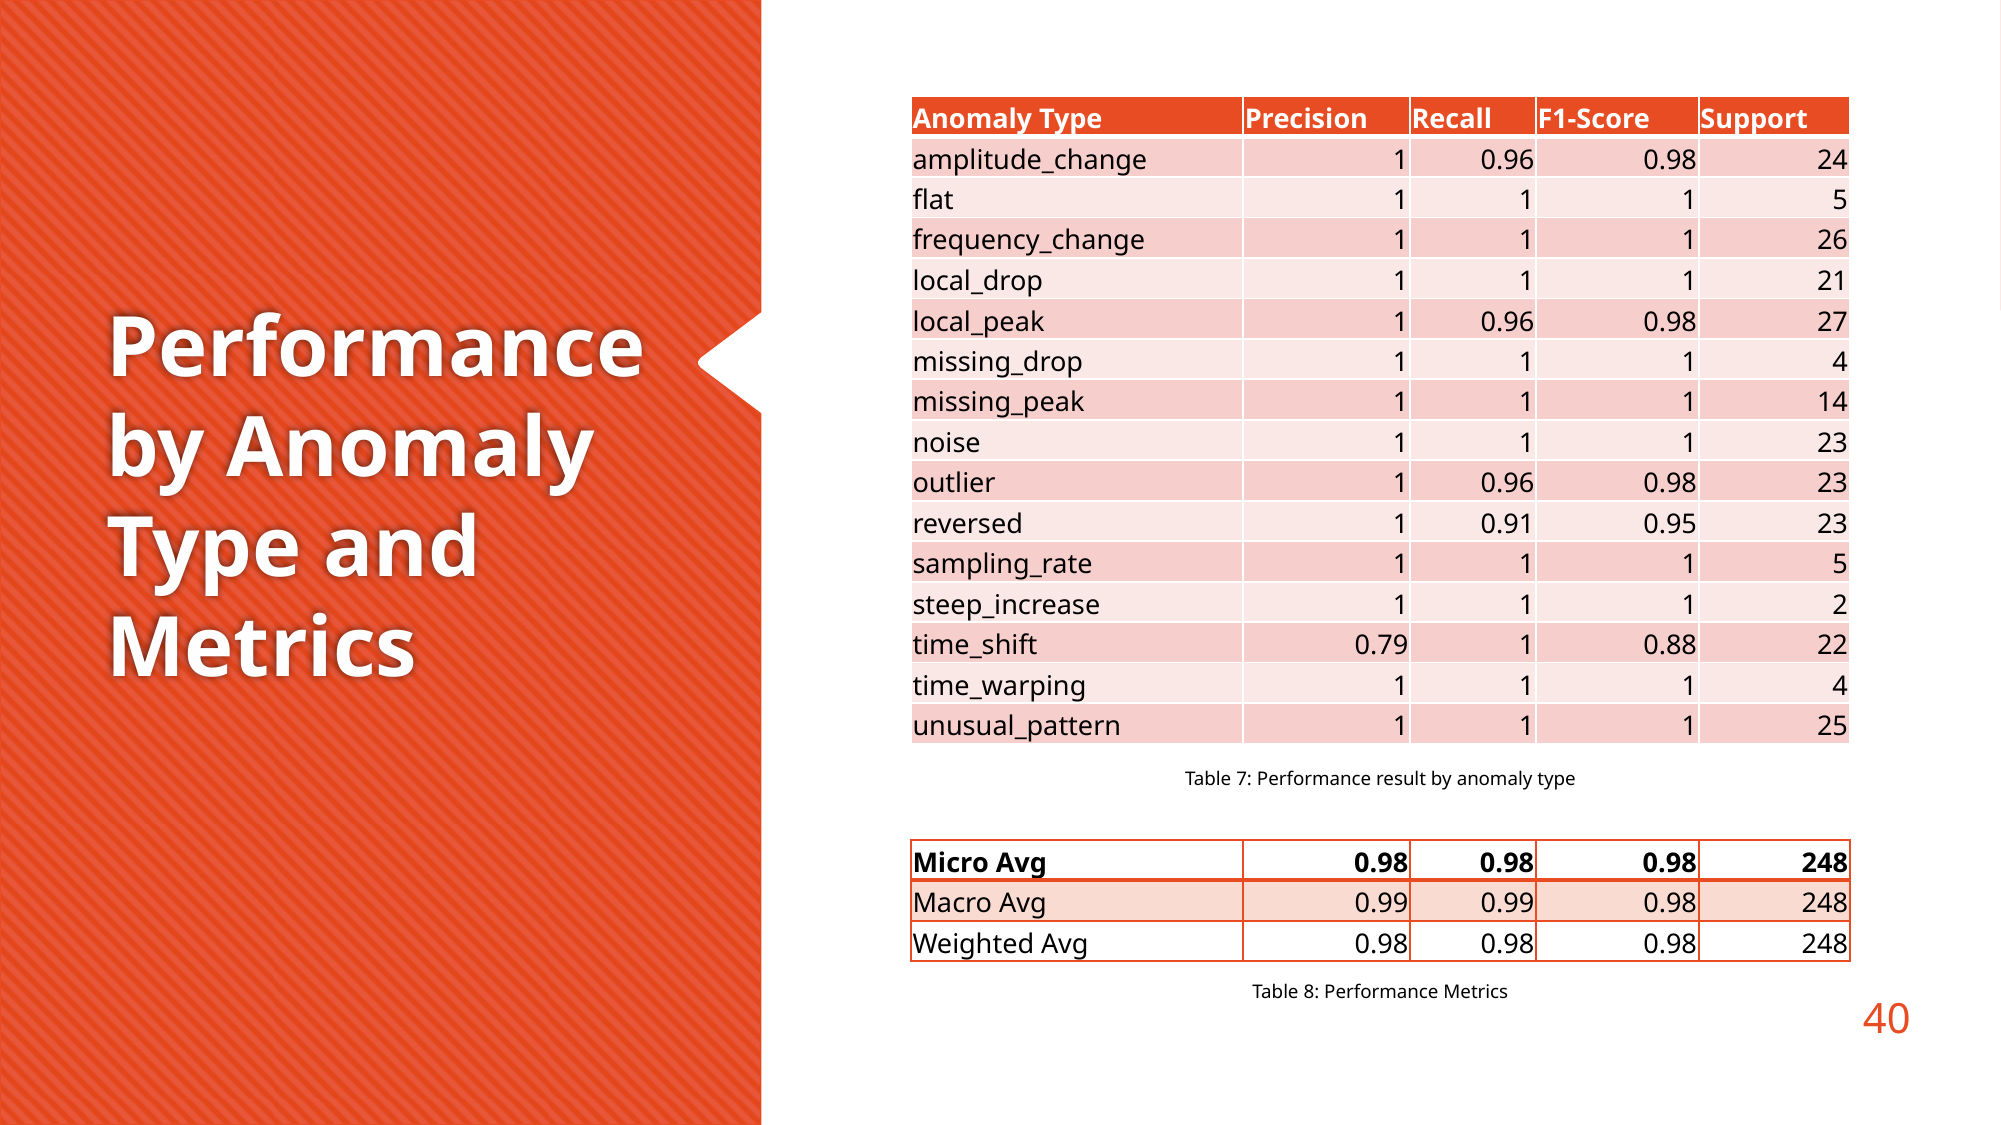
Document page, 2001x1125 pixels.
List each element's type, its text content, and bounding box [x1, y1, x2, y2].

table_cell 1 [1537, 259, 1698, 298]
table_header Support [1700, 97, 1849, 134]
table_cell 1 [1537, 218, 1698, 257]
table_cell 0.98 [1537, 139, 1698, 176]
table_cell 1 [1411, 259, 1535, 298]
table_cell 0.98 [1537, 461, 1698, 500]
table_cell 0.99 [1411, 882, 1535, 920]
table_cell 1 [1244, 502, 1409, 540]
table_cell 0.98 [1537, 299, 1698, 338]
table_cell 1 [1411, 421, 1535, 459]
table_cell reversed [912, 502, 1242, 540]
table_header F1-Score [1537, 97, 1698, 134]
table_cell 0.98 [1537, 882, 1698, 920]
table_cell 26 [1700, 218, 1849, 257]
table_cell 0.98 [1537, 922, 1698, 960]
table_cell steep_increase [912, 583, 1242, 621]
table_cell 1 [1537, 178, 1698, 217]
table_cell 1 [1244, 139, 1409, 176]
table_cell amplitude_change [912, 139, 1242, 176]
table_cell 1 [1411, 218, 1535, 257]
table_cell 1 [1411, 663, 1535, 702]
table_cell frequency_change [912, 218, 1242, 257]
table_header Micro Avg [912, 841, 1242, 878]
table_cell 0.96 [1411, 139, 1535, 176]
table_cell time_warping [912, 663, 1242, 702]
table_cell 1 [1411, 178, 1535, 217]
table_header 0.98 [1244, 841, 1409, 878]
table_cell local_peak [912, 299, 1242, 338]
table_cell sampling_rate [912, 542, 1242, 581]
table_cell missing_peak [912, 380, 1242, 419]
table_cell 23 [1700, 461, 1849, 500]
table_cell 1 [1244, 583, 1409, 621]
slide_number 40 [1751, 970, 1926, 1051]
table_cell 1 [1244, 704, 1409, 743]
table_cell 23 [1700, 502, 1849, 540]
table_cell Weighted Avg [912, 922, 1242, 960]
table_cell 1 [1537, 663, 1698, 702]
table_header Precision [1244, 97, 1409, 134]
table_header 248 [1700, 841, 1849, 878]
table_cell 0.98 [1411, 922, 1535, 960]
table_cell 1 [1244, 663, 1409, 702]
table_cell 25 [1700, 704, 1849, 743]
table_cell 21 [1700, 259, 1849, 298]
table_cell 1 [1244, 421, 1409, 459]
table_cell 0.96 [1411, 299, 1535, 338]
text_box [698, 0, 2000, 1125]
table_cell 1 [1244, 461, 1409, 500]
table_cell 23 [1700, 421, 1849, 459]
text_box Table 8: Performance Metrics [1237, 972, 1524, 1011]
table_cell 14 [1700, 380, 1849, 419]
table_cell 1 [1411, 340, 1535, 378]
table_cell Macro Avg [912, 882, 1242, 920]
table_cell unusual_pattern [912, 704, 1242, 743]
table_cell 1 [1411, 380, 1535, 419]
text_box [0, 0, 762, 1125]
table_cell 1 [1411, 583, 1535, 621]
table_cell 1 [1244, 380, 1409, 419]
table_cell 1 [1537, 340, 1698, 378]
table_cell 24 [1700, 139, 1849, 176]
table_header 0.98 [1411, 841, 1535, 878]
table_cell 0.96 [1411, 461, 1535, 500]
table_cell missing_drop [912, 340, 1242, 378]
table_cell 4 [1700, 340, 1849, 378]
table_cell 0.79 [1244, 623, 1409, 662]
table_cell 1 [1244, 259, 1409, 298]
table_cell 1 [1411, 623, 1535, 662]
table_header Recall [1411, 97, 1535, 134]
text_box Table 7: Performance result by anomaly type [1170, 759, 1591, 797]
table_cell 1 [1244, 218, 1409, 257]
table_cell time_shift [912, 623, 1242, 662]
table_cell 1 [1537, 583, 1698, 621]
table_cell 5 [1700, 178, 1849, 217]
table_cell 1 [1244, 178, 1409, 217]
table_cell 2 [1700, 583, 1849, 621]
table_cell 0.98 [1244, 922, 1409, 960]
table_cell 0.99 [1244, 882, 1409, 920]
table_cell 1 [1537, 704, 1698, 743]
table_cell 1 [1537, 421, 1698, 459]
table_header 0.98 [1537, 841, 1698, 878]
table_cell 0.95 [1537, 502, 1698, 540]
table_cell local_drop [912, 259, 1242, 298]
table_cell 1 [1411, 542, 1535, 581]
table_cell 27 [1700, 299, 1849, 338]
table_cell 248 [1700, 882, 1849, 920]
table_cell 5 [1700, 542, 1849, 581]
table_cell 1 [1244, 340, 1409, 378]
table_cell 4 [1700, 663, 1849, 702]
table_header Anomaly Type [912, 97, 1242, 134]
table_cell 22 [1700, 623, 1849, 662]
table_cell 1 [1537, 380, 1698, 419]
table_cell flat [912, 178, 1242, 217]
table_cell outlier [912, 461, 1242, 500]
table_cell 1 [1244, 542, 1409, 581]
table_cell 1 [1411, 704, 1535, 743]
table_cell noise [912, 421, 1242, 459]
table_cell 1 [1244, 299, 1409, 338]
table_cell 0.91 [1411, 502, 1535, 540]
table_cell 1 [1537, 542, 1698, 581]
table_cell 248 [1700, 922, 1849, 960]
title Performance by Anomaly Type and Metrics [91, 285, 669, 962]
table_cell 0.88 [1537, 623, 1698, 662]
